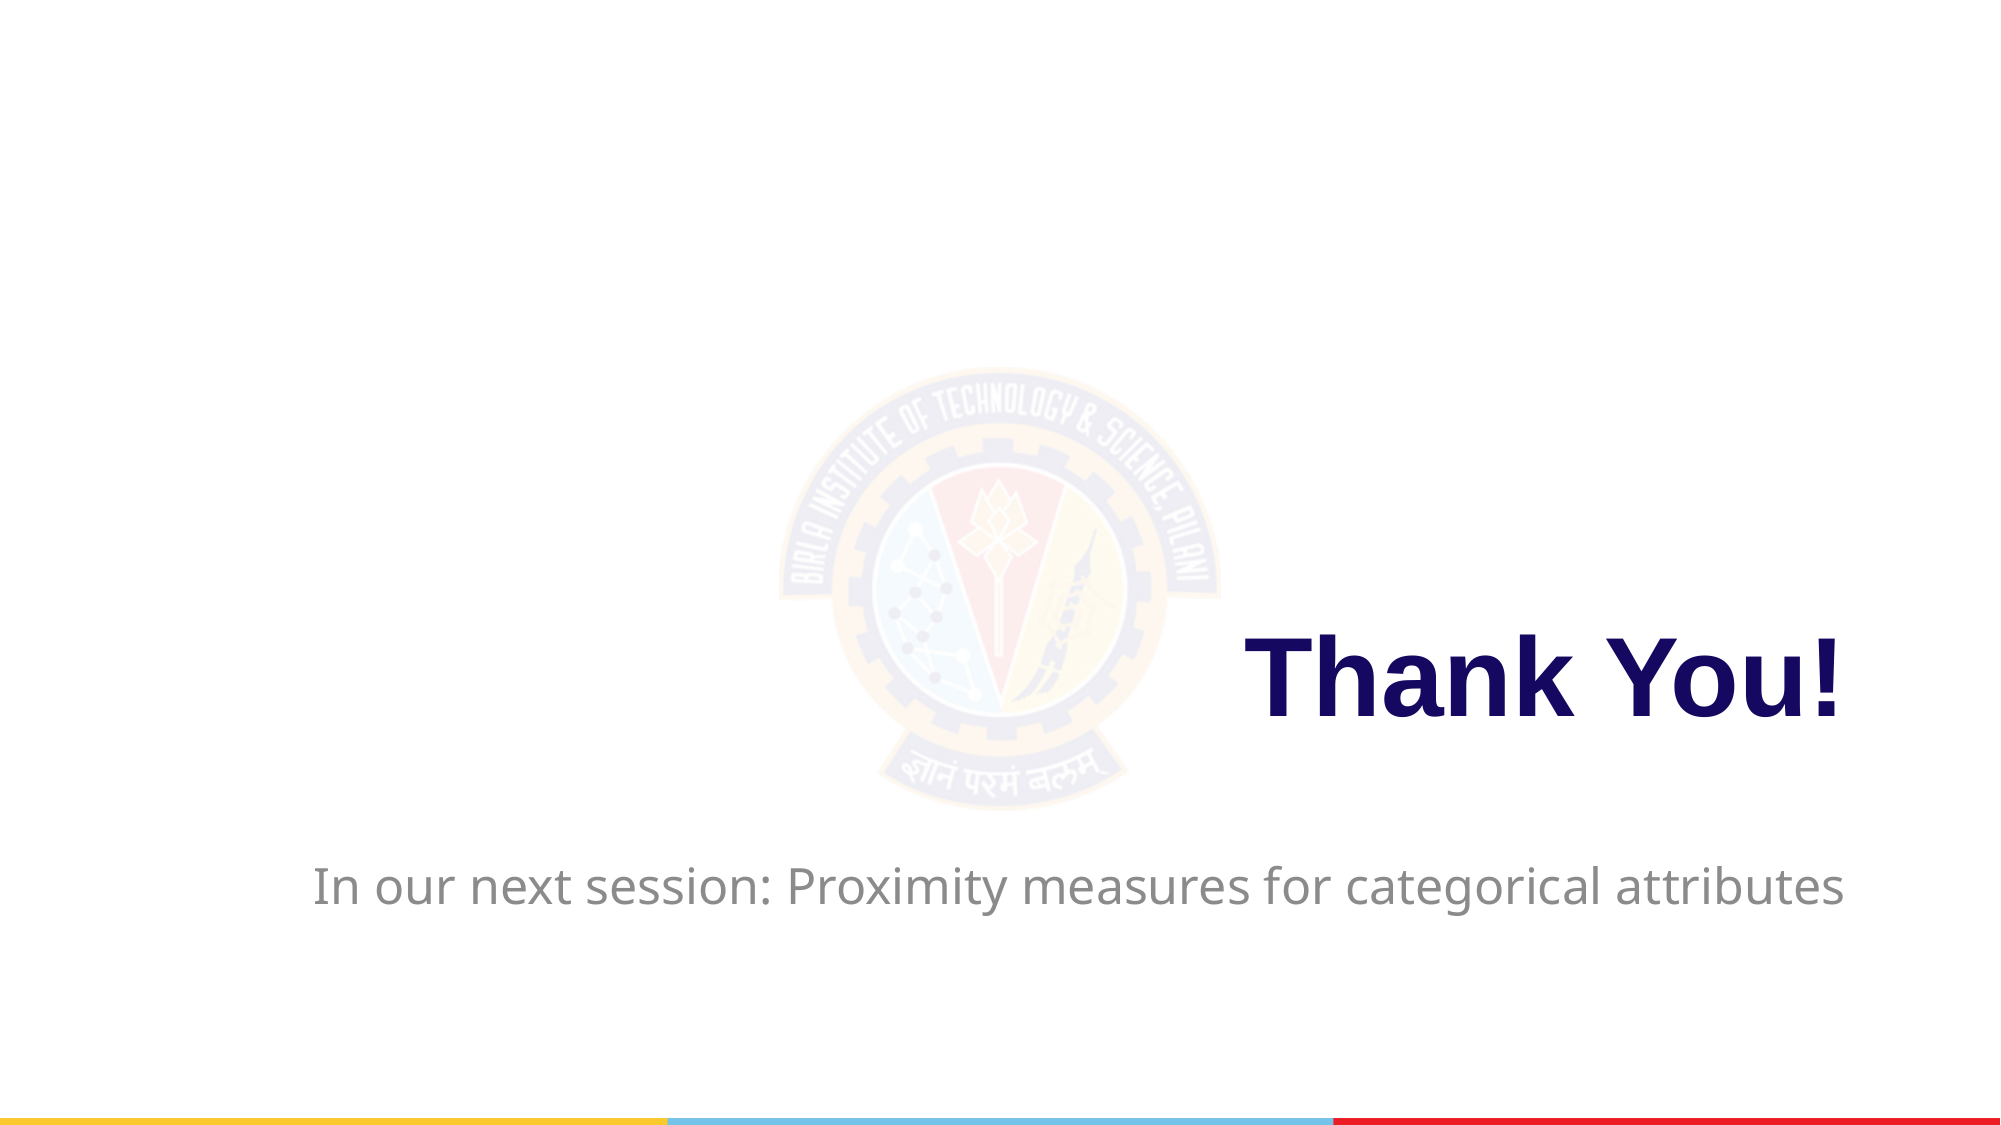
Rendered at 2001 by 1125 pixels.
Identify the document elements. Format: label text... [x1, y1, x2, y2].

title Thank You! [136, 600, 1862, 749]
list In our next session: Proximity measures for categorical attributes [136, 853, 1862, 1100]
picture [0, 1118, 2000, 1125]
